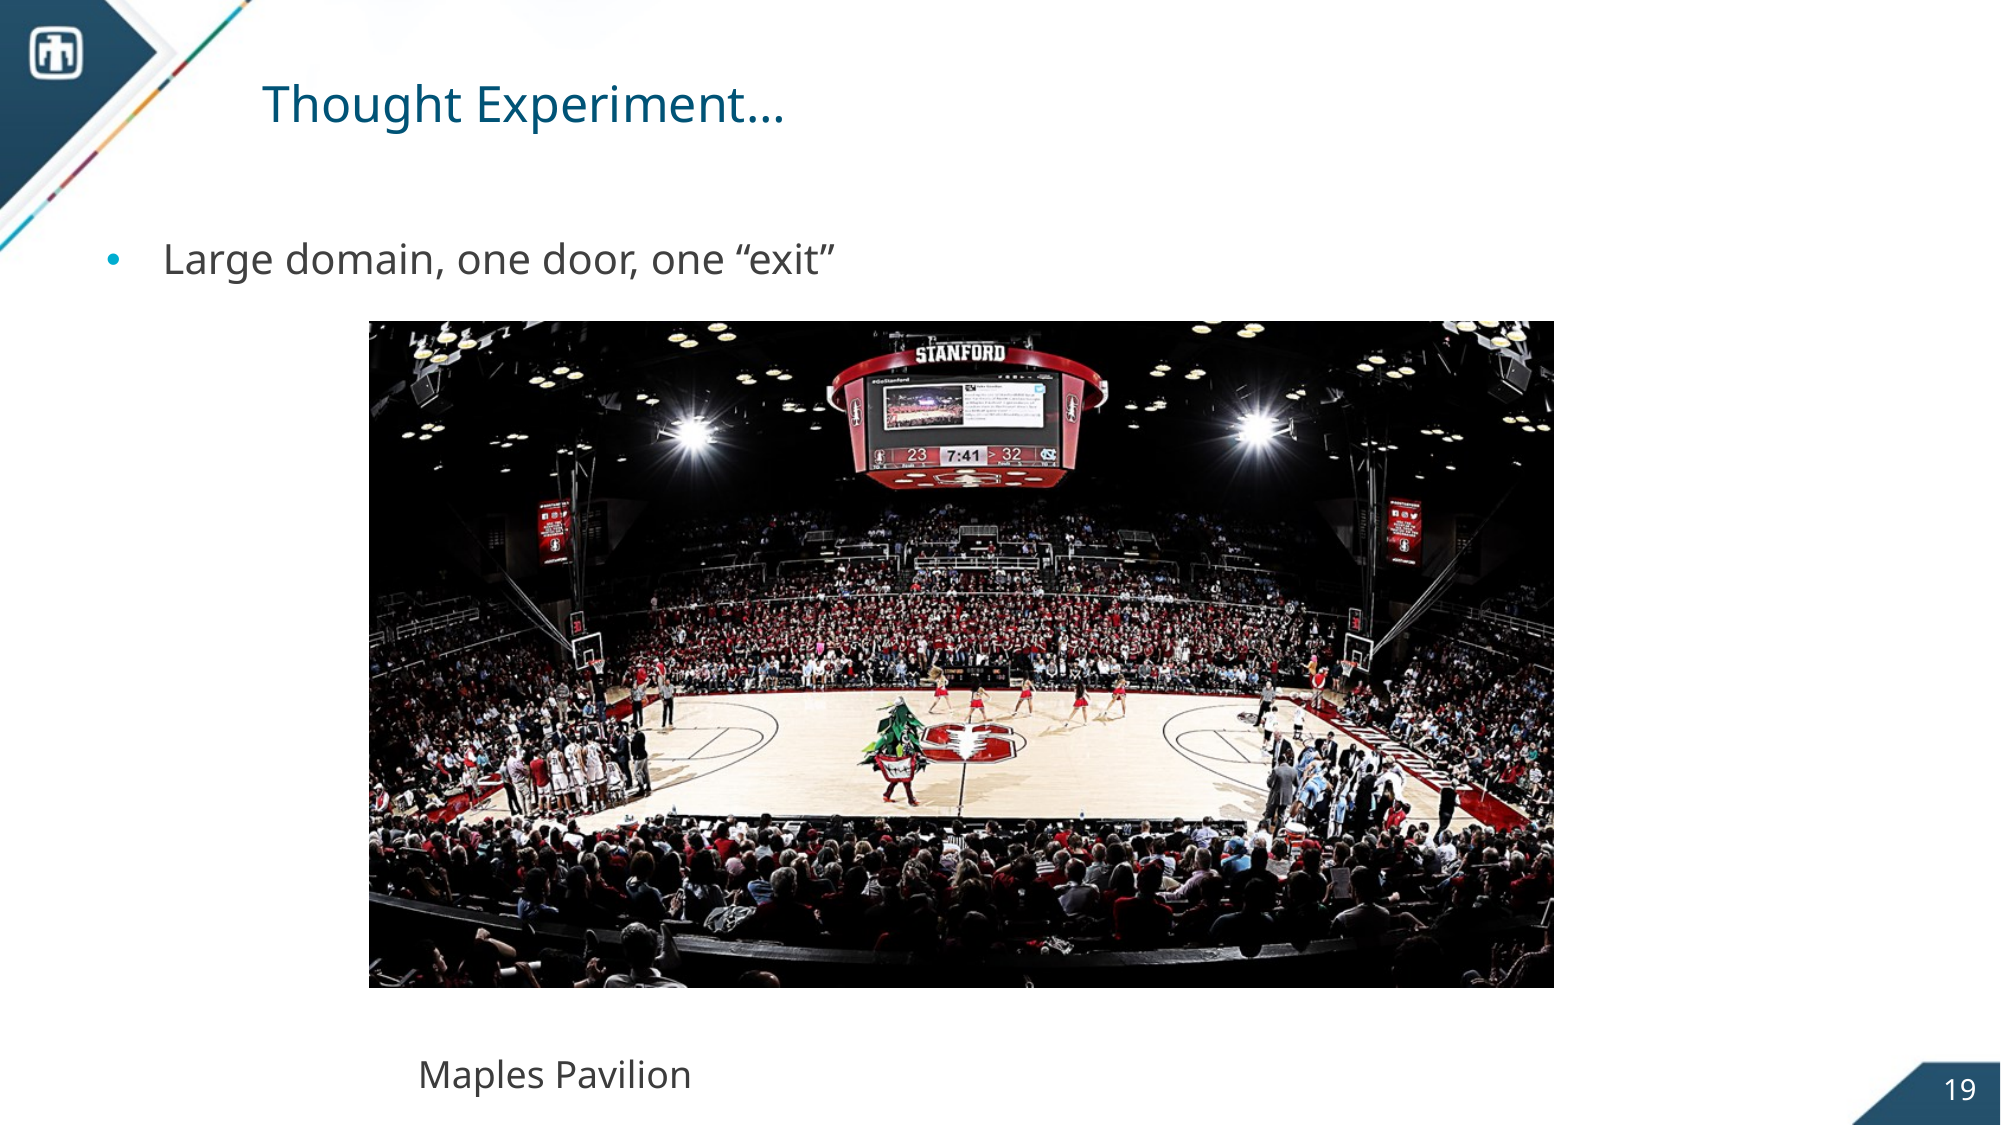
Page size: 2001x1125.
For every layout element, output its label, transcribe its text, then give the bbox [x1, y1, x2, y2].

slide_number 19 [1919, 1061, 2000, 1122]
picture [0, 0, 2001, 1125]
text_box Maples Pavilion [403, 1043, 708, 1104]
list Large domain, one door, one “exit” [106, 231, 1919, 988]
title Thought Experiment… [262, 42, 1919, 170]
